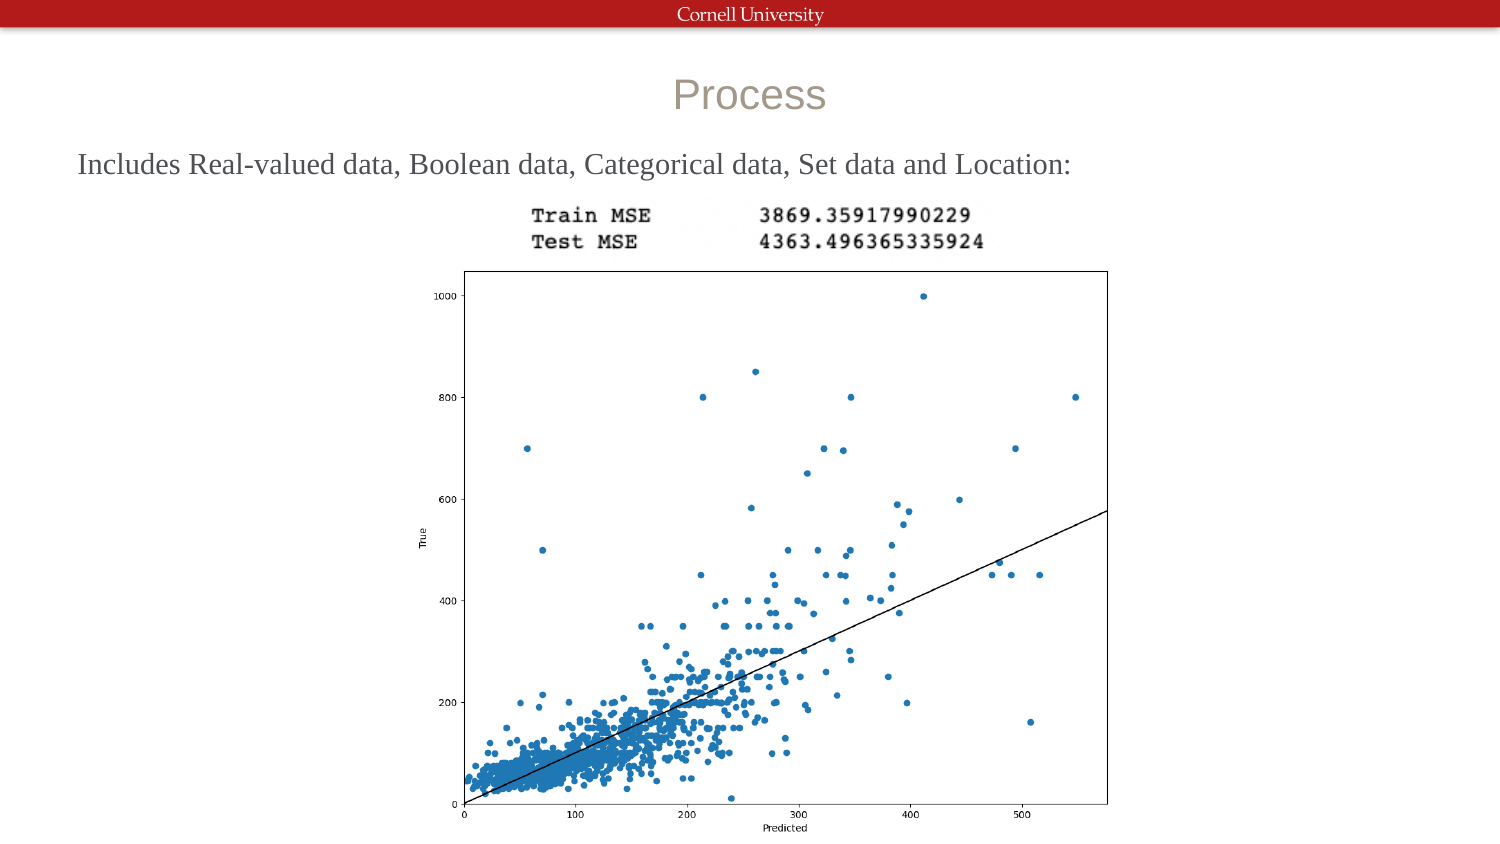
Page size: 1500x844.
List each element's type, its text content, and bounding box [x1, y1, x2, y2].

title Process [137, 59, 1363, 126]
list Includes Real-valued data, Boolean data, Categorical data, Set data and Location: [62, 125, 1200, 200]
picture [673, 0, 825, 43]
picture [412, 196, 1113, 840]
